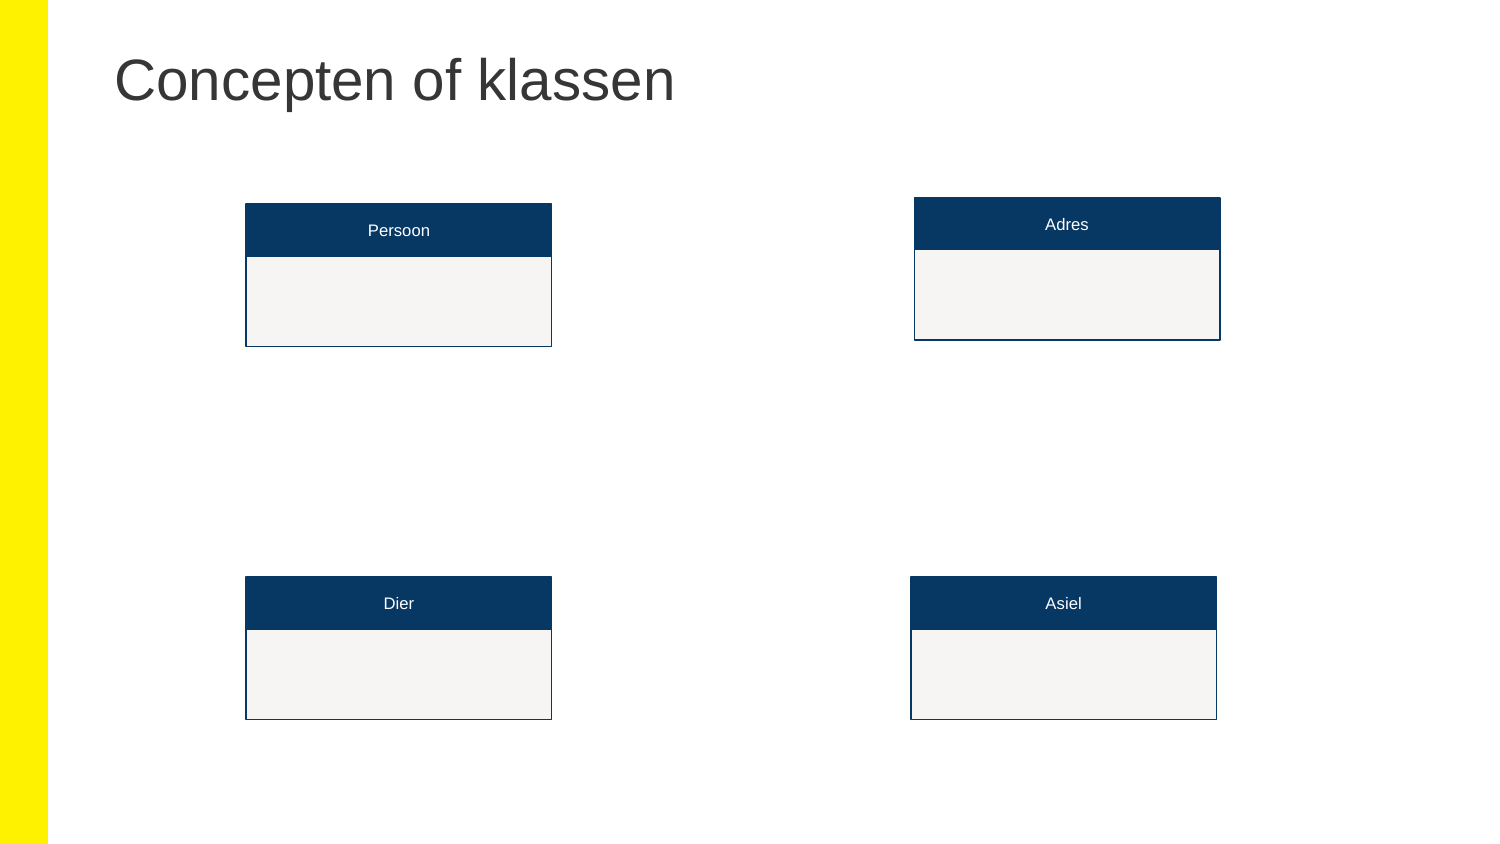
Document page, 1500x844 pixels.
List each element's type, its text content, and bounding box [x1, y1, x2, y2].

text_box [914, 197, 1221, 341]
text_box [910, 576, 1217, 720]
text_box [245, 203, 552, 347]
title Concepten of klassen [103, 44, 1397, 167]
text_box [245, 576, 552, 720]
